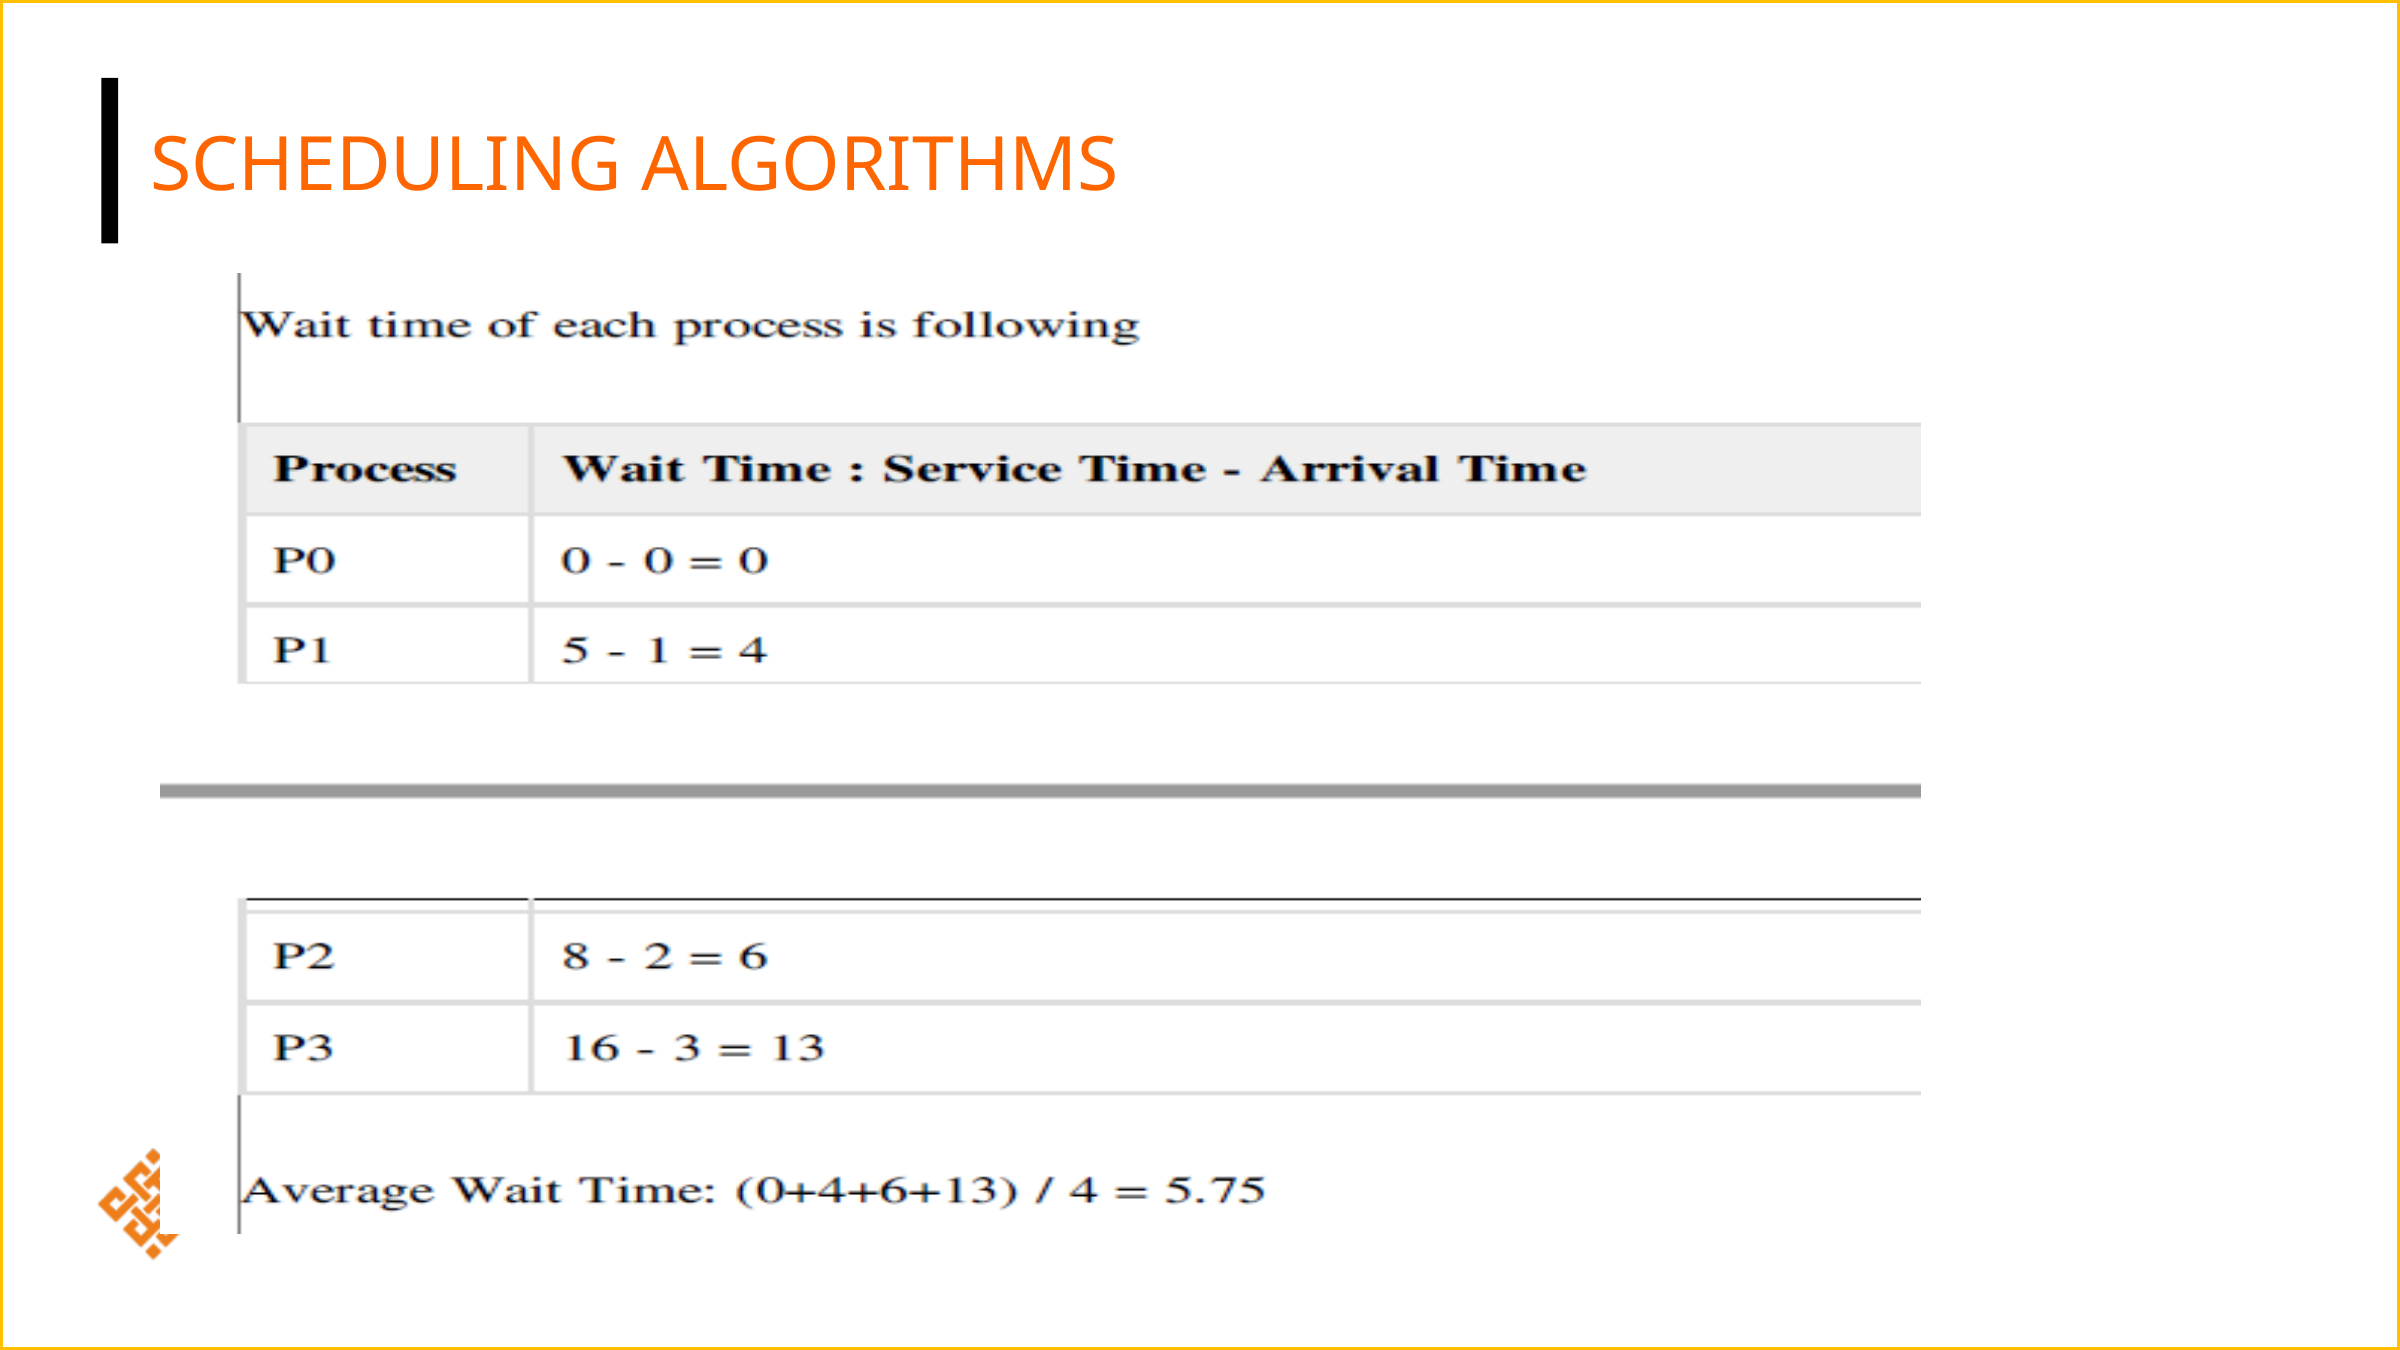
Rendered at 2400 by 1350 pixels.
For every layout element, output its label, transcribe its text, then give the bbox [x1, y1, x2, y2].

text_box SCHEDULING ALGORITHMS [135, 107, 1135, 213]
picture [75, 273, 1921, 1350]
